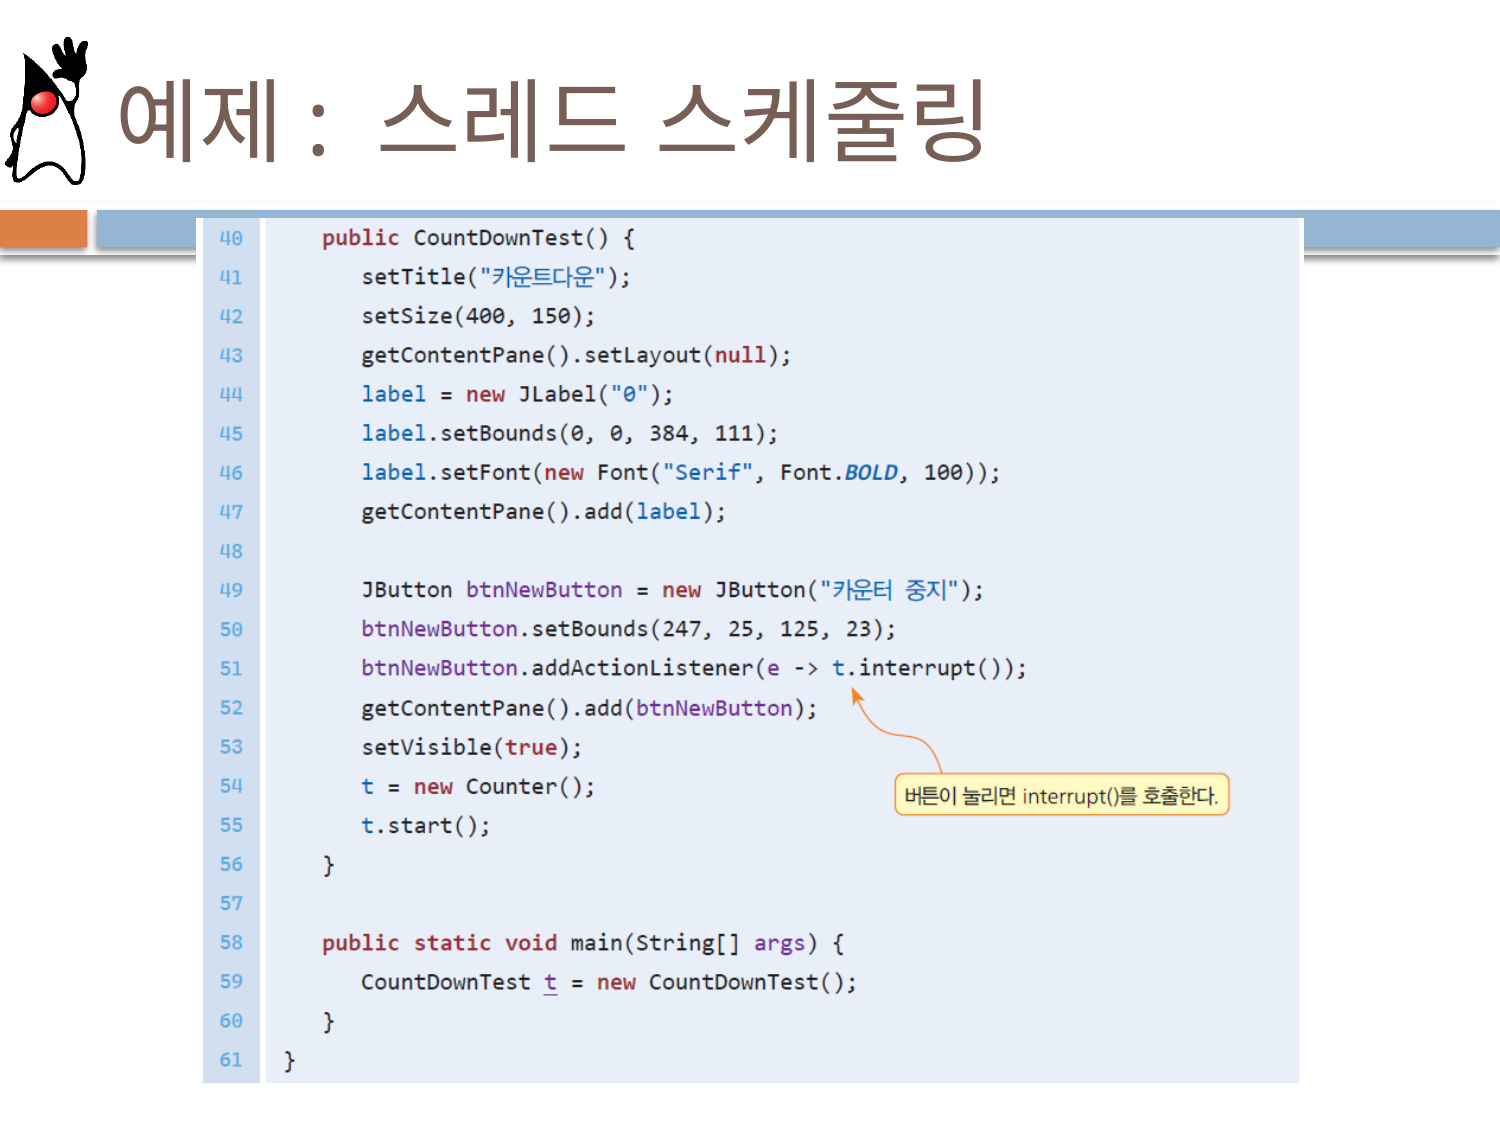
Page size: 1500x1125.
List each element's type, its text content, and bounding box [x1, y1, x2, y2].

picture [5, 37, 88, 185]
title 예제: 스레드 스케줄링 [100, 37, 1438, 200]
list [196, 217, 1304, 1088]
